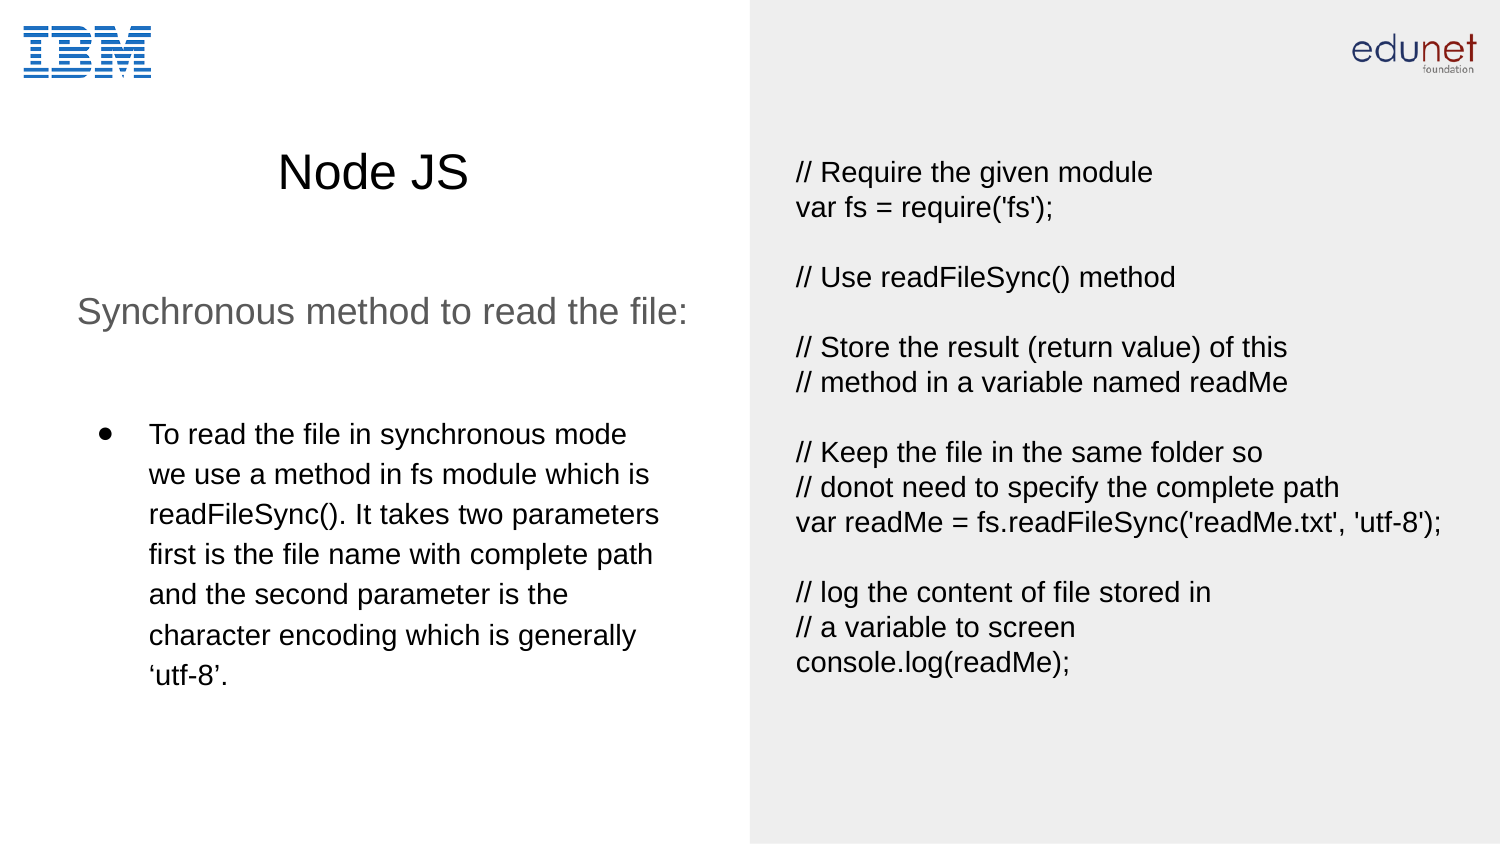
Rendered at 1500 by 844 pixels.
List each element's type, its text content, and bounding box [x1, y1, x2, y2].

text_box // Require the given module var fs = require('fs'); // Use readFileSync() method // Store the result (return value) of this // method in a variable named readMe // Keep the file in the same folder so // donot need to specify the complete path var readMe = fs.readFileSync('readMe.txt', 'utf-8'); // log the content of file stored in // a variable to screen console.log(readMe); [781, 146, 1458, 721]
picture [1350, 26, 1480, 78]
title Node JS [41, 117, 706, 223]
list To read the file in synchronous mode we use a method in fs module which is readFileSync(). It takes two parameters first is the file name with complete path and the second parameter is the character encoding which is generally ‘utf-8’. [58, 406, 689, 695]
picture [0, 0, 559, 78]
subtitle Synchronous method to read the file: [41, 257, 706, 363]
